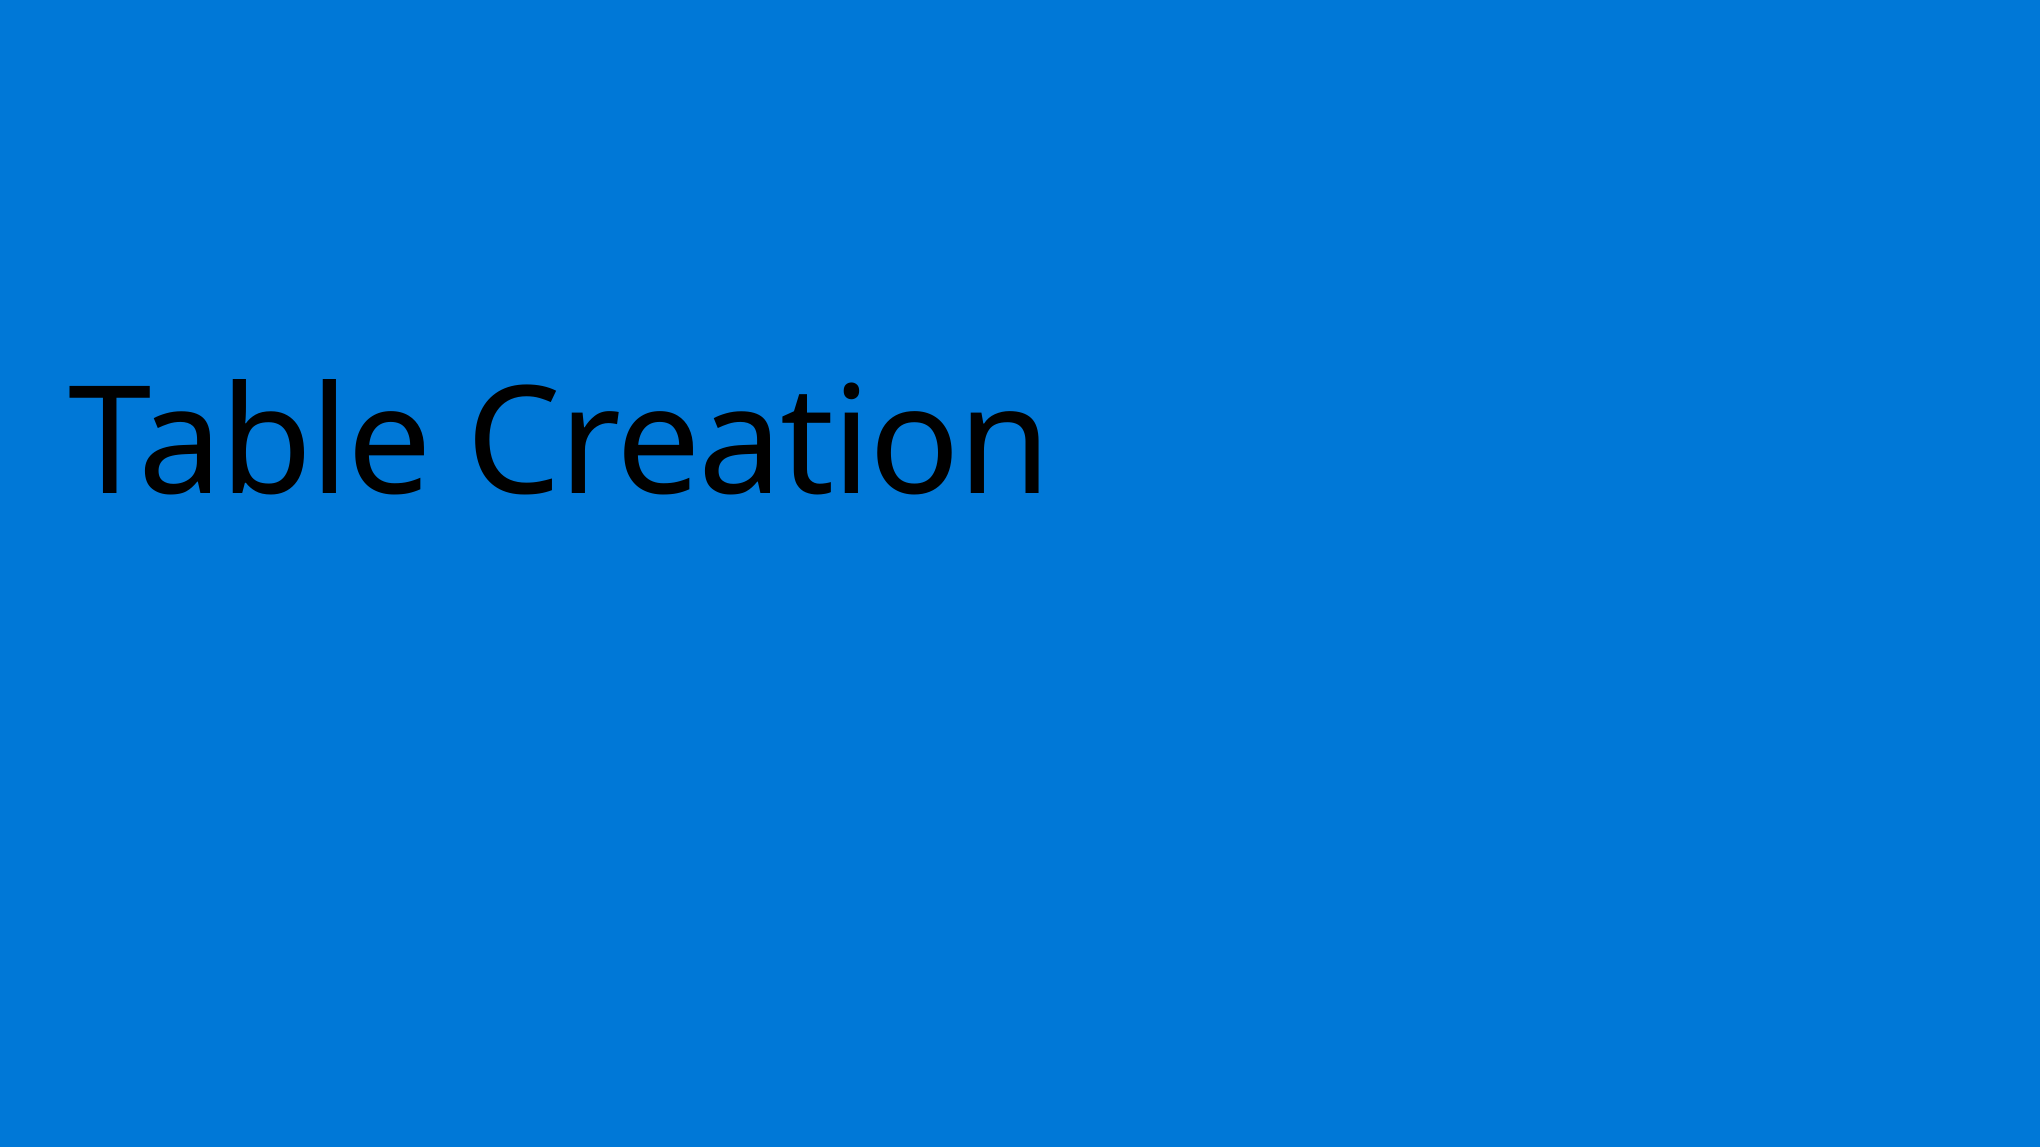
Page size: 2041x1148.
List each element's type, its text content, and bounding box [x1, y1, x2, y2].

title Table Creation [45, 348, 1996, 543]
